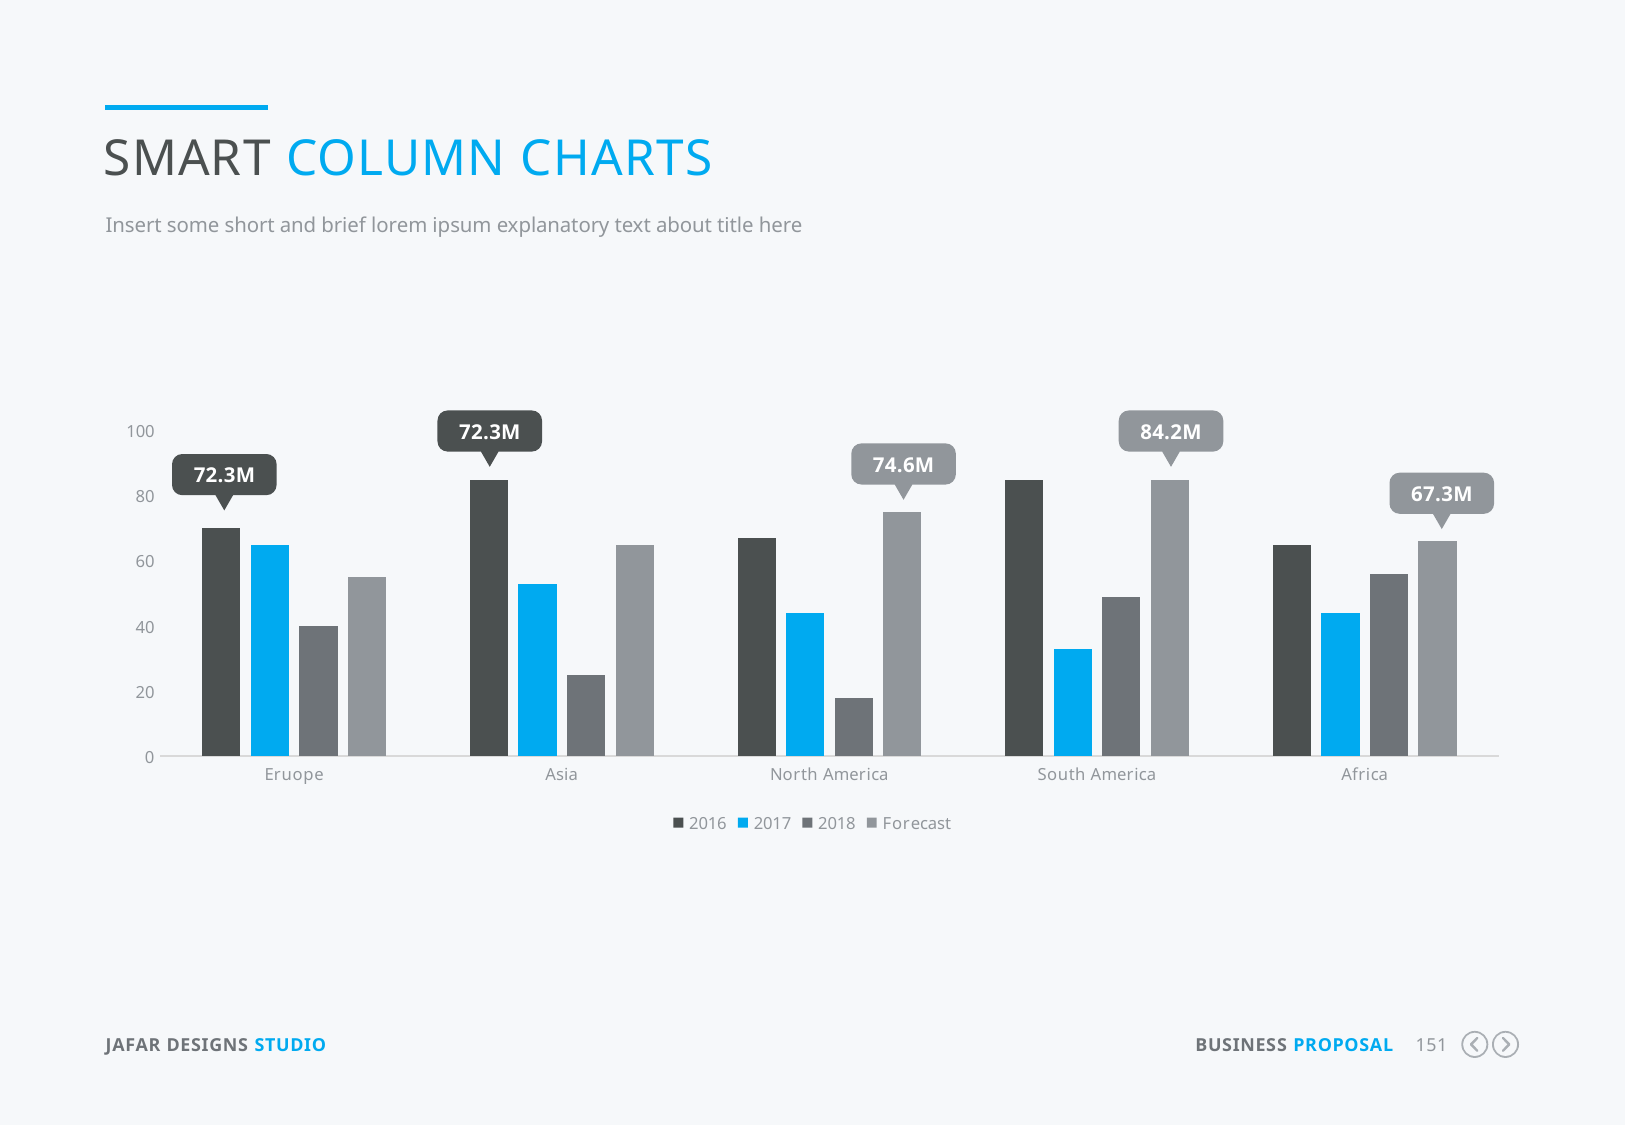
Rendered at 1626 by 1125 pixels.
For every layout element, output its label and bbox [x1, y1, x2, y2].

list [103, 125, 1518, 188]
chart [97, 410, 1528, 841]
list [105, 209, 1519, 241]
